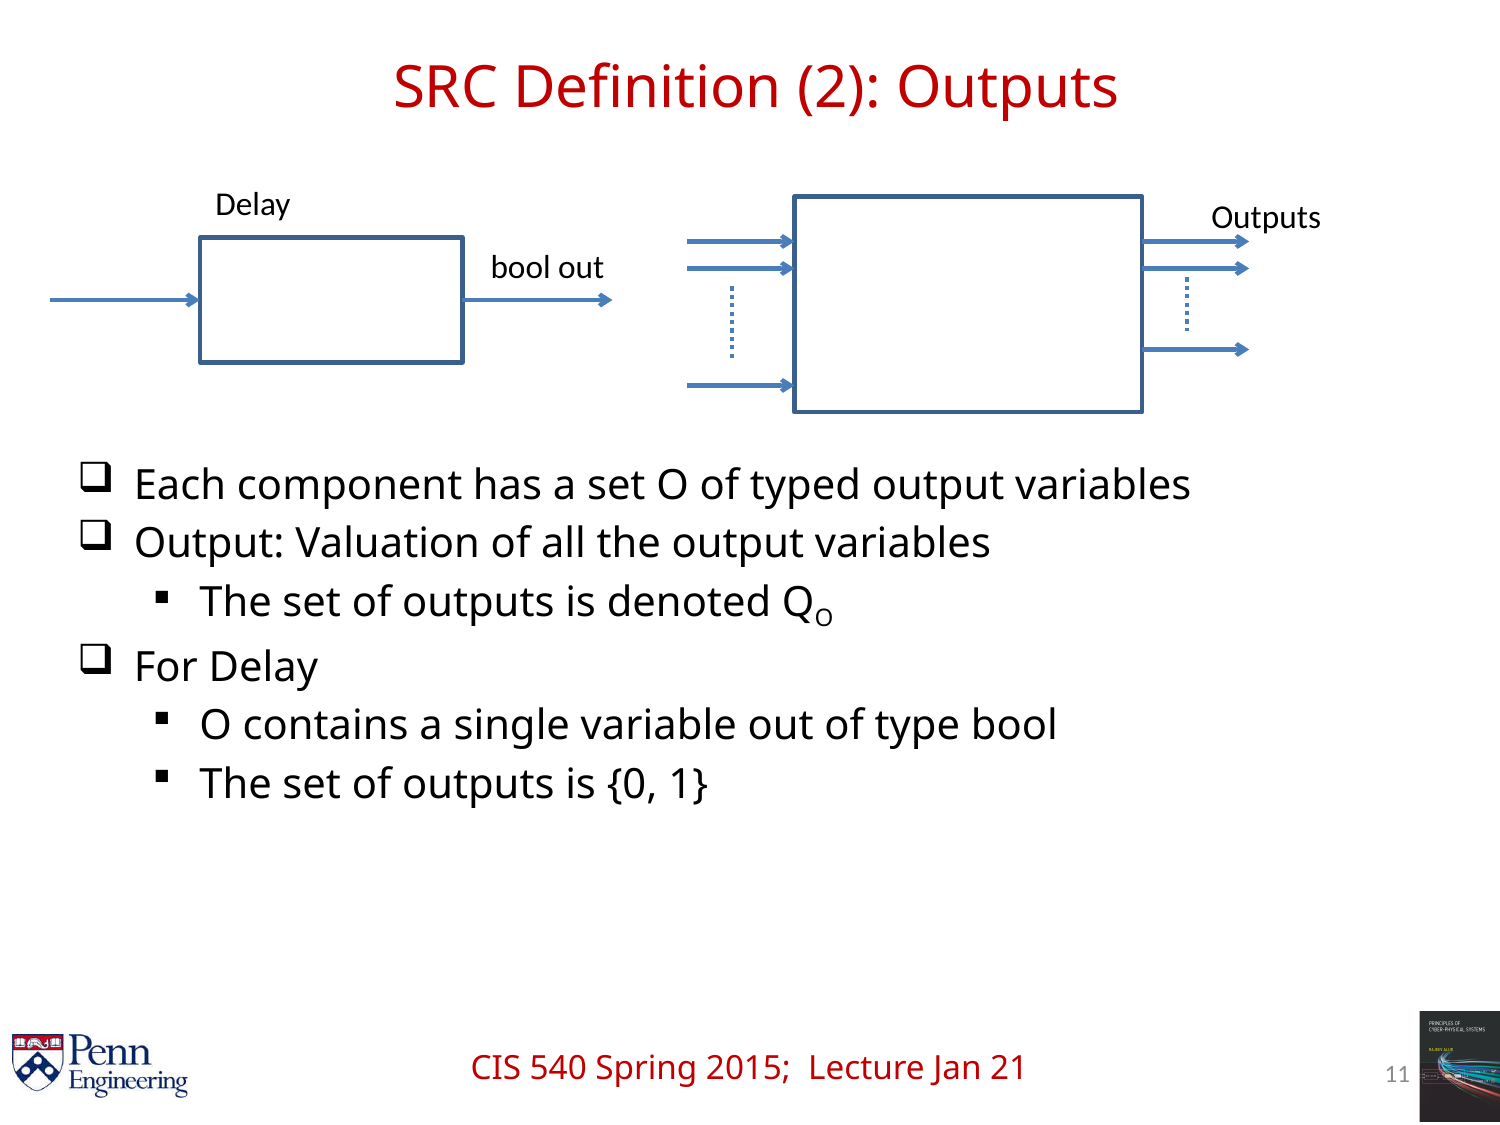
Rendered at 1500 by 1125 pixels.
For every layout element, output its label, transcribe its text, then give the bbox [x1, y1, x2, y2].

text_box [0, 1007, 1500, 1125]
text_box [49, 237, 621, 363]
title SRC Definition (2): Outputs [112, 24, 1400, 143]
list Each component has a set O of typed output variables Output: Valuation of all the output variables The set of outputs is denoted QO For Delay O contains a single variable out of type bool The set of outputs is {0, 1} [62, 450, 1438, 1005]
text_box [687, 187, 1338, 413]
text_box Delay [200, 174, 306, 230]
